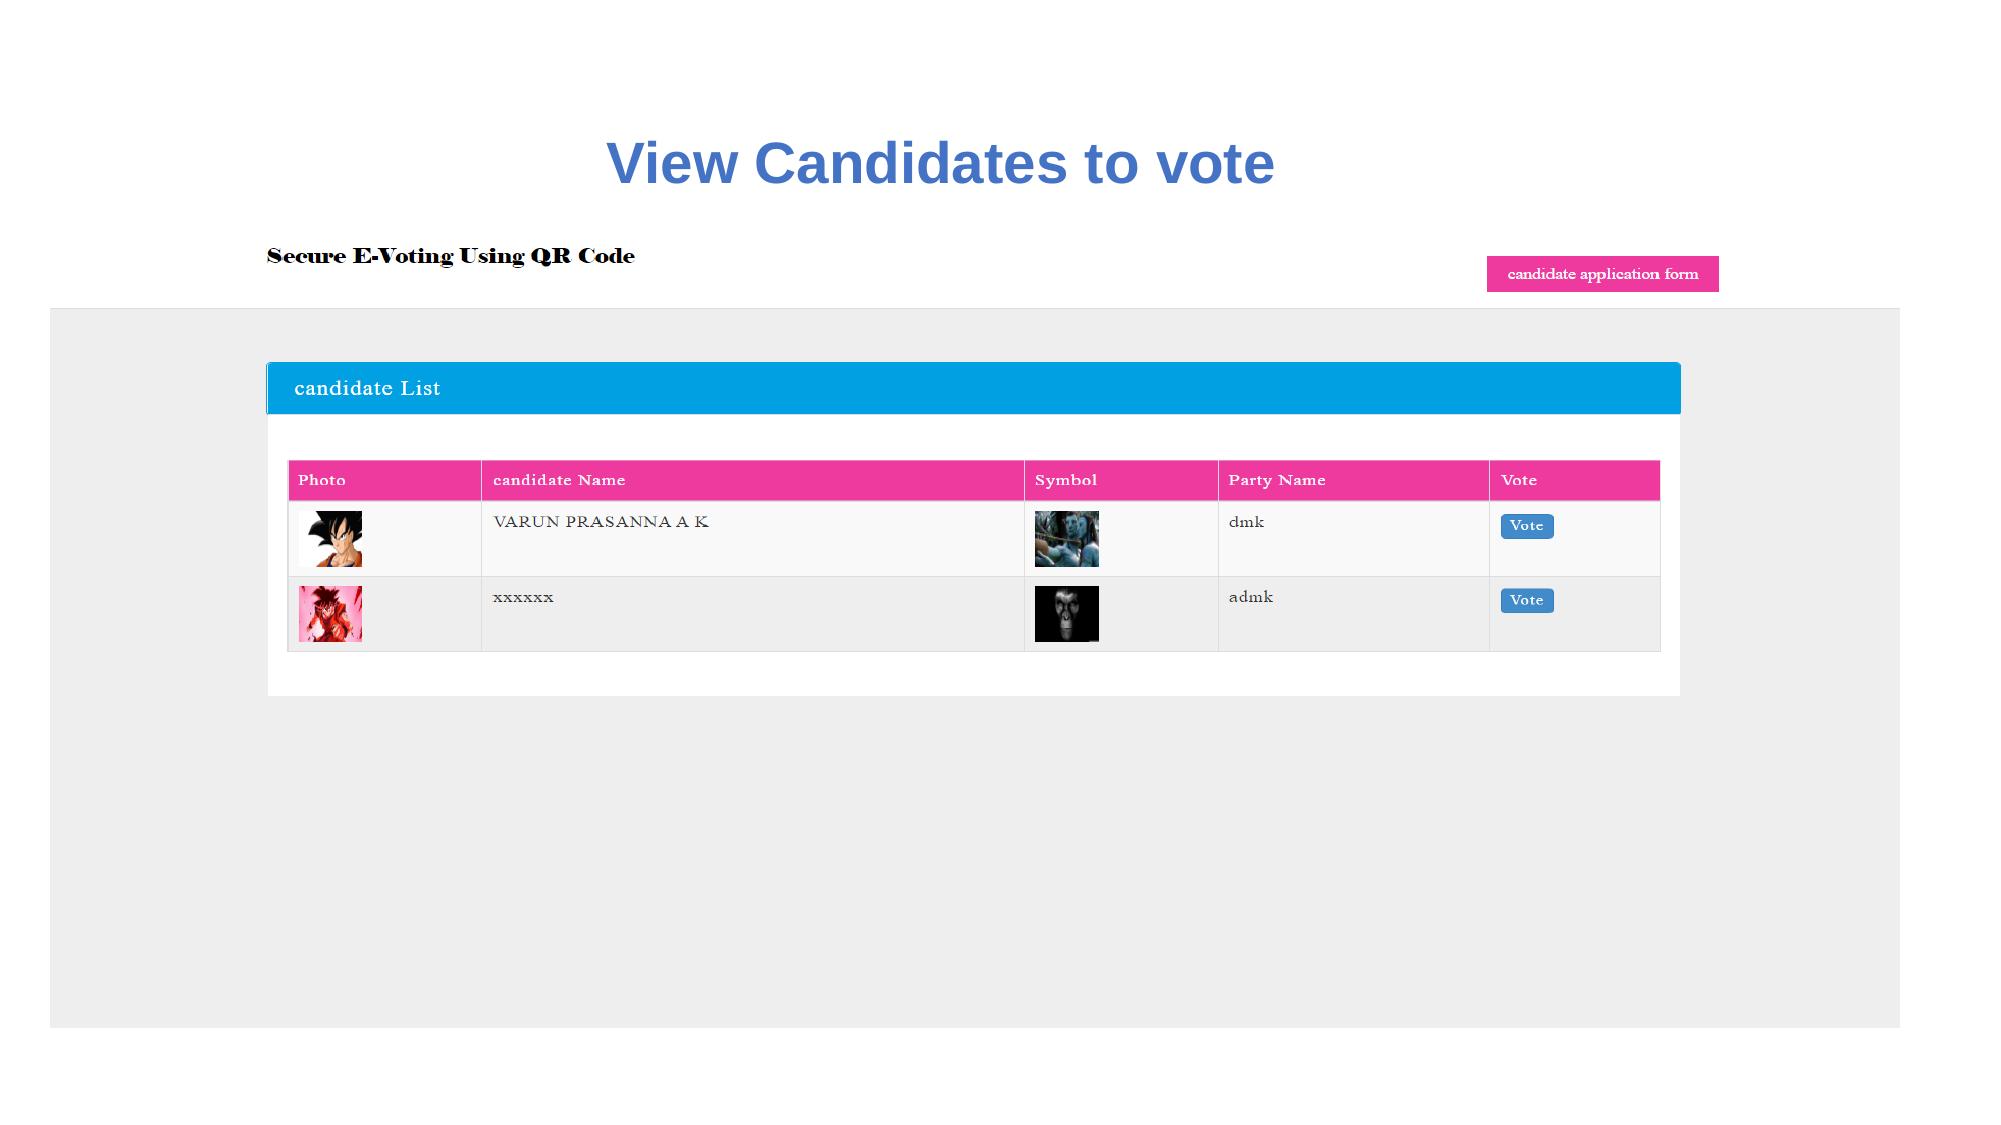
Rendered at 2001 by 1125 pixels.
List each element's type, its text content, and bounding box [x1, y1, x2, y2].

title View Candidates to vote [591, 55, 1318, 235]
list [49, 235, 1901, 1028]
